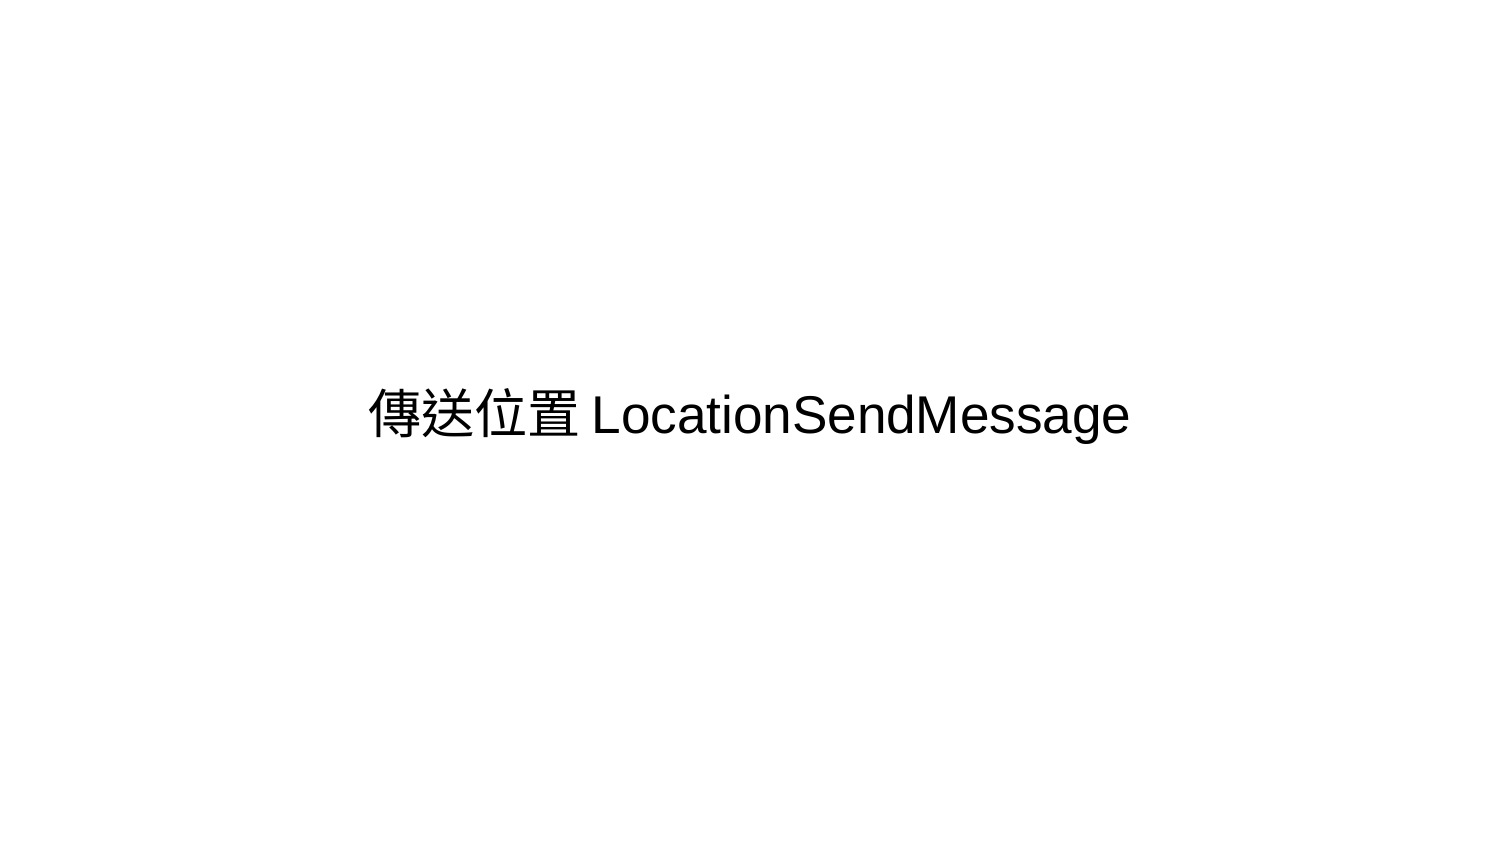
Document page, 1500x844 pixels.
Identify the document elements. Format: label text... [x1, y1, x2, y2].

title 傳送位置LocationSendMessage [51, 366, 1449, 460]
